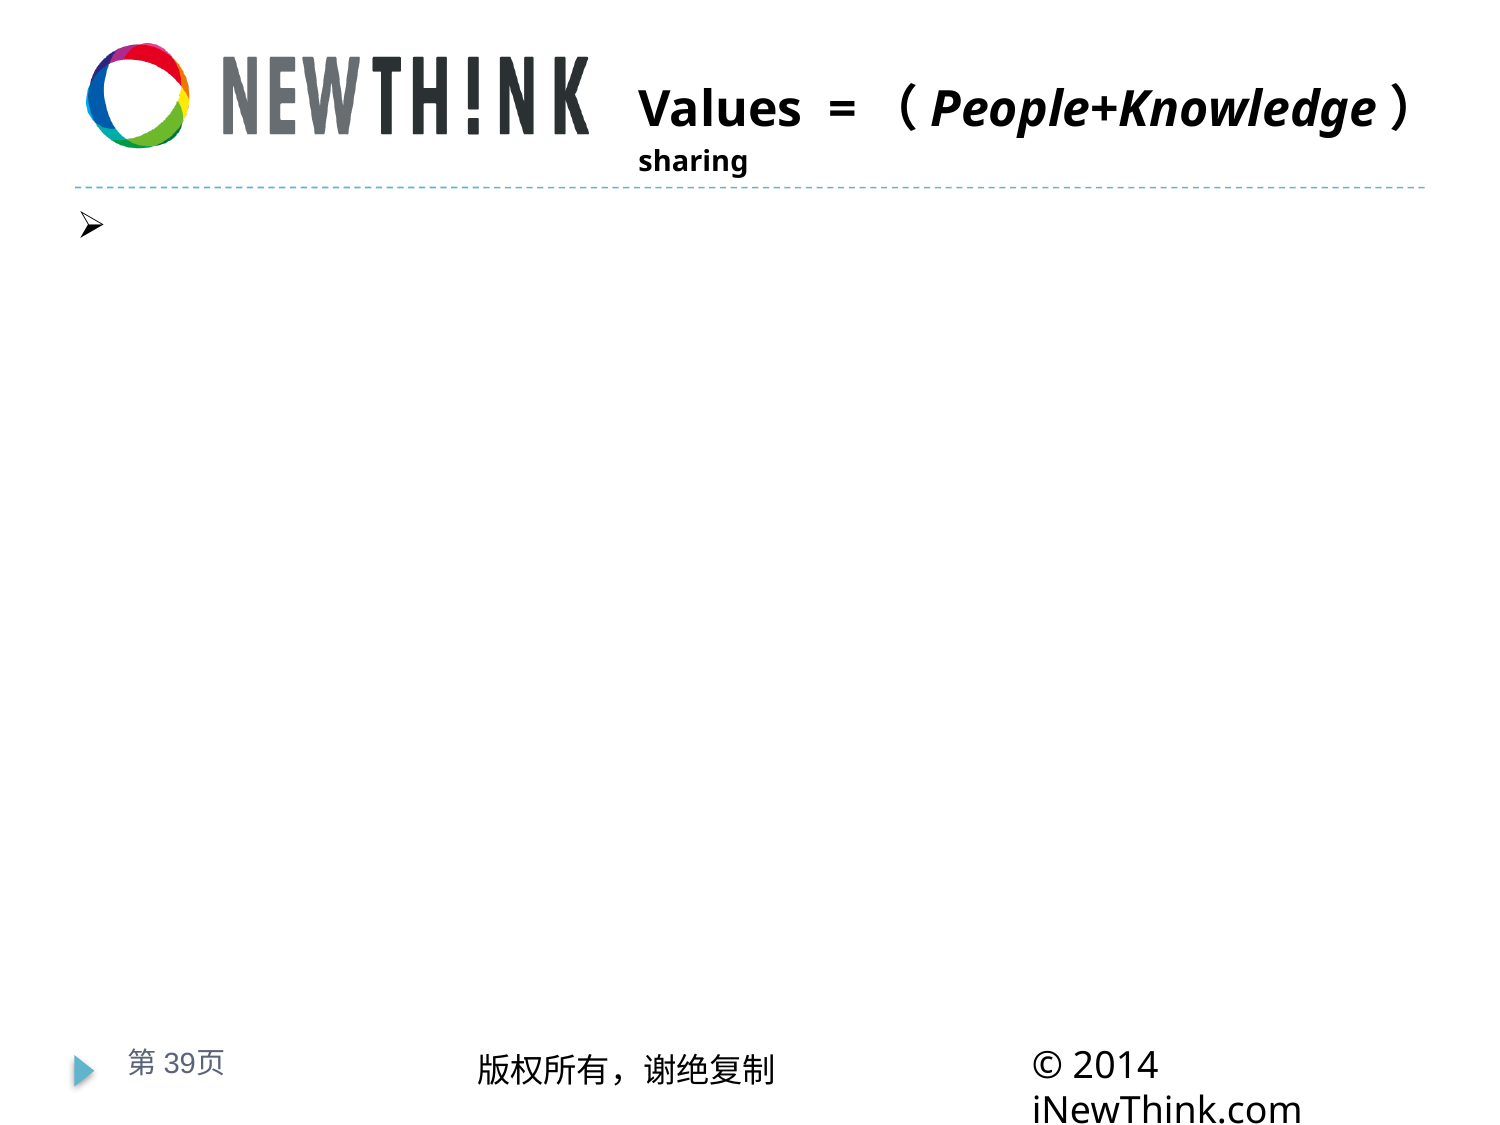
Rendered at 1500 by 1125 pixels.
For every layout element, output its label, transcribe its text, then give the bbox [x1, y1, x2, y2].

picture [74, 35, 600, 157]
slide_number 第39页 [112, 1037, 362, 1098]
